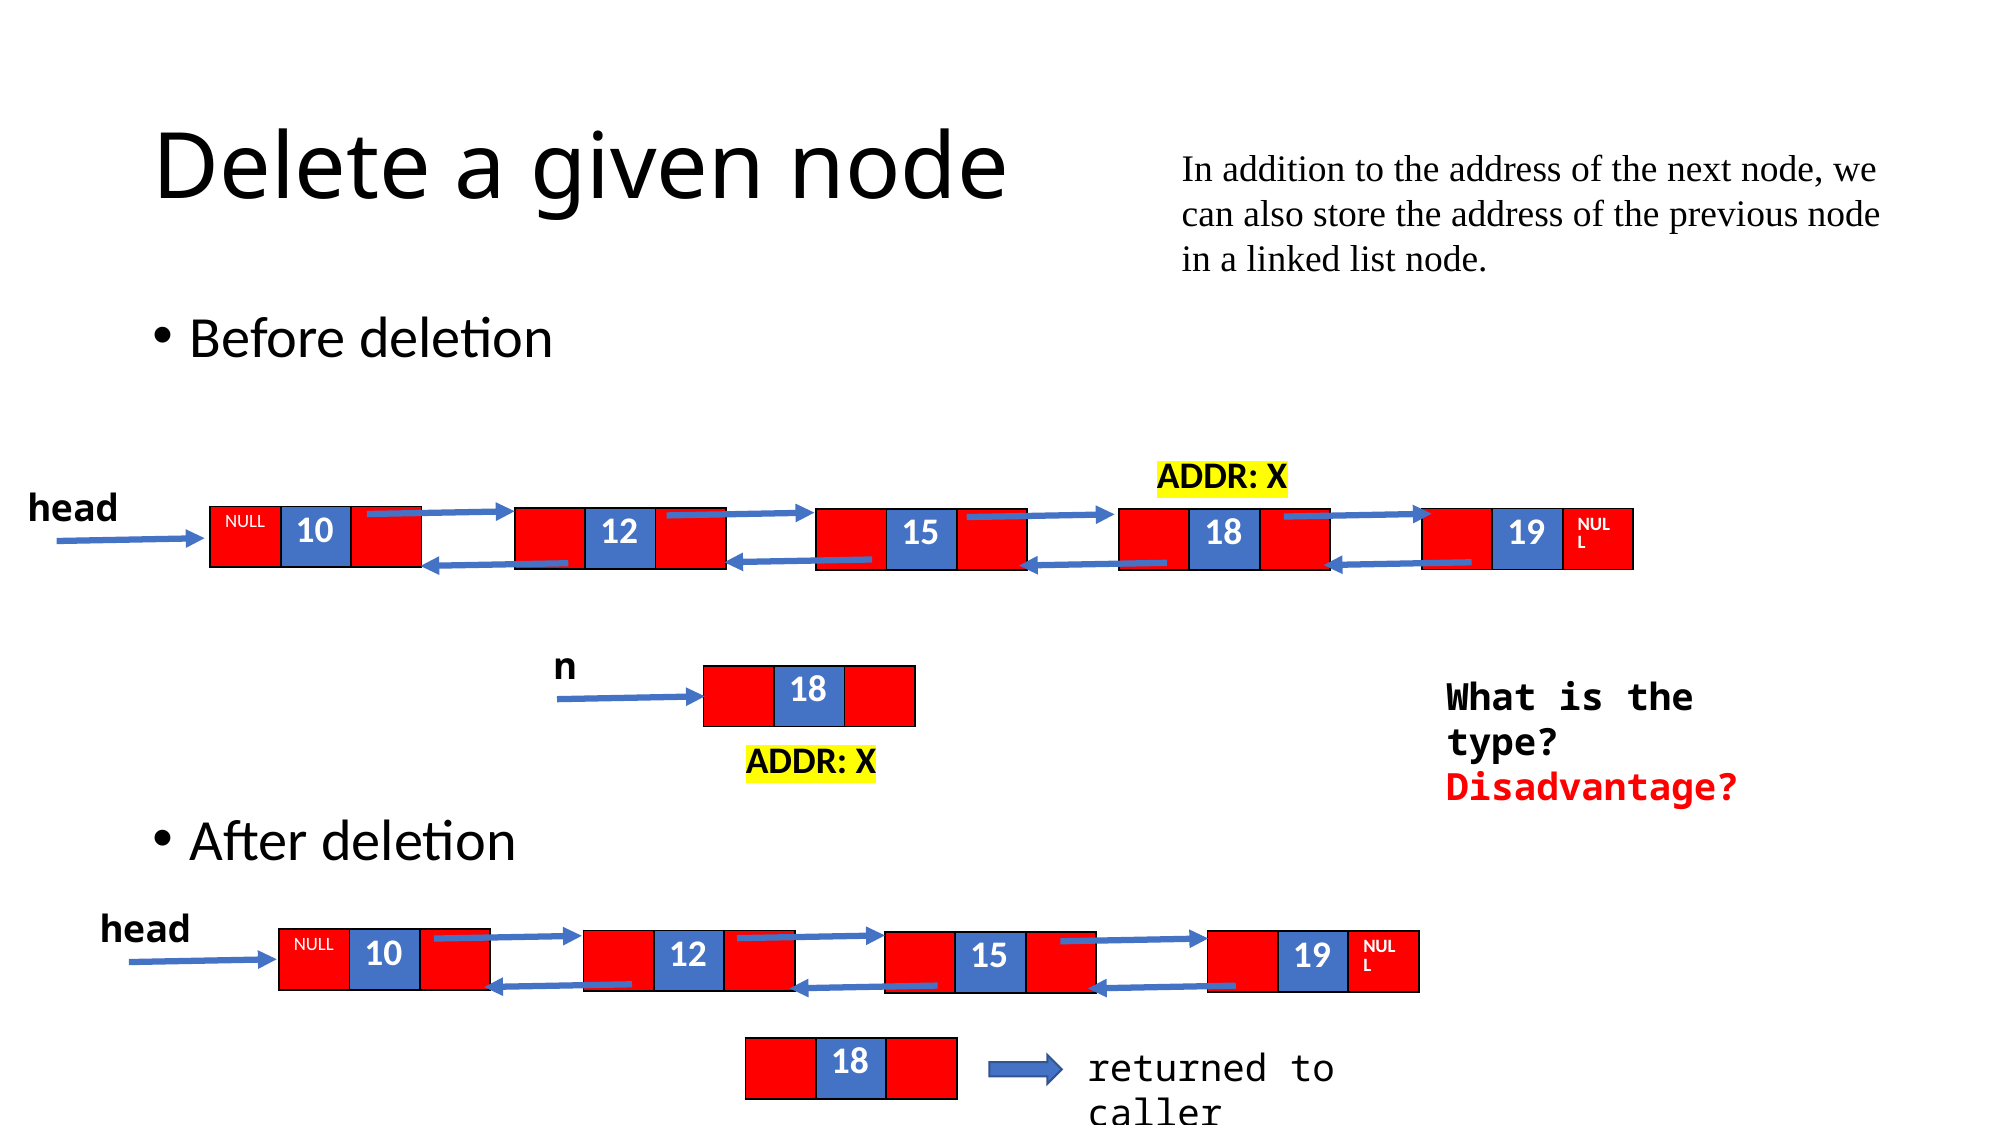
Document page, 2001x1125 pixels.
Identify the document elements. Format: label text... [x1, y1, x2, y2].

text_box returned to caller [1072, 1036, 1505, 1125]
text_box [1060, 938, 1209, 942]
table_header 18 [817, 1039, 885, 1098]
table_header NULL [1349, 932, 1418, 991]
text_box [966, 514, 1115, 518]
table_header 12 [655, 931, 723, 990]
table_header [1120, 510, 1188, 569]
table_header 18 [1190, 510, 1259, 569]
text_box In addition to the address of the next node, we can also store the address of the previous node in a linked list node. [1166, 136, 1902, 287]
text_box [556, 696, 705, 700]
table_header 10 [282, 507, 350, 566]
table_header [887, 1039, 956, 1098]
table_header [421, 930, 489, 989]
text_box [666, 512, 815, 516]
table_header 19 [1279, 932, 1347, 991]
text_box [988, 1052, 1064, 1087]
title Delete a given node [137, 59, 1863, 278]
table_header [1423, 509, 1491, 569]
table_header NULL [1564, 509, 1632, 569]
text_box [1283, 513, 1432, 517]
table_header NULL [211, 507, 280, 566]
text_box ADDR: X [1142, 444, 1306, 504]
list Before deletion After deletion [137, 299, 1863, 1014]
table_header [1208, 932, 1277, 991]
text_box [737, 935, 885, 939]
text_box head [85, 897, 307, 958]
text_box n [539, 634, 760, 695]
table_header NULL [280, 930, 349, 989]
table_header [352, 507, 421, 566]
table_header [958, 510, 1026, 569]
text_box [789, 985, 938, 989]
table_header [845, 667, 914, 726]
table_header [817, 510, 886, 569]
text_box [128, 959, 277, 963]
table_header [746, 1039, 815, 1098]
table_header [725, 931, 794, 990]
table_header 15 [887, 510, 956, 569]
table_header [1027, 933, 1095, 992]
table_header 12 [586, 509, 655, 568]
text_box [1087, 985, 1236, 989]
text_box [1323, 562, 1472, 566]
table_header [704, 667, 773, 726]
text_box What is the type? Disadvantage? [1431, 665, 1842, 816]
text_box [1019, 562, 1167, 566]
table_header 18 [775, 667, 844, 726]
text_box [484, 984, 633, 988]
table_header 15 [956, 933, 1025, 992]
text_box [433, 935, 582, 939]
table_header 19 [1493, 509, 1562, 569]
table_header [516, 509, 584, 568]
text_box ADDR: X [731, 728, 895, 789]
table_header [584, 931, 653, 990]
table_header 10 [350, 930, 419, 989]
table_header [656, 509, 725, 568]
table_header [886, 933, 954, 992]
text_box head [13, 476, 235, 537]
table_header [1261, 510, 1329, 569]
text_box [724, 559, 873, 563]
